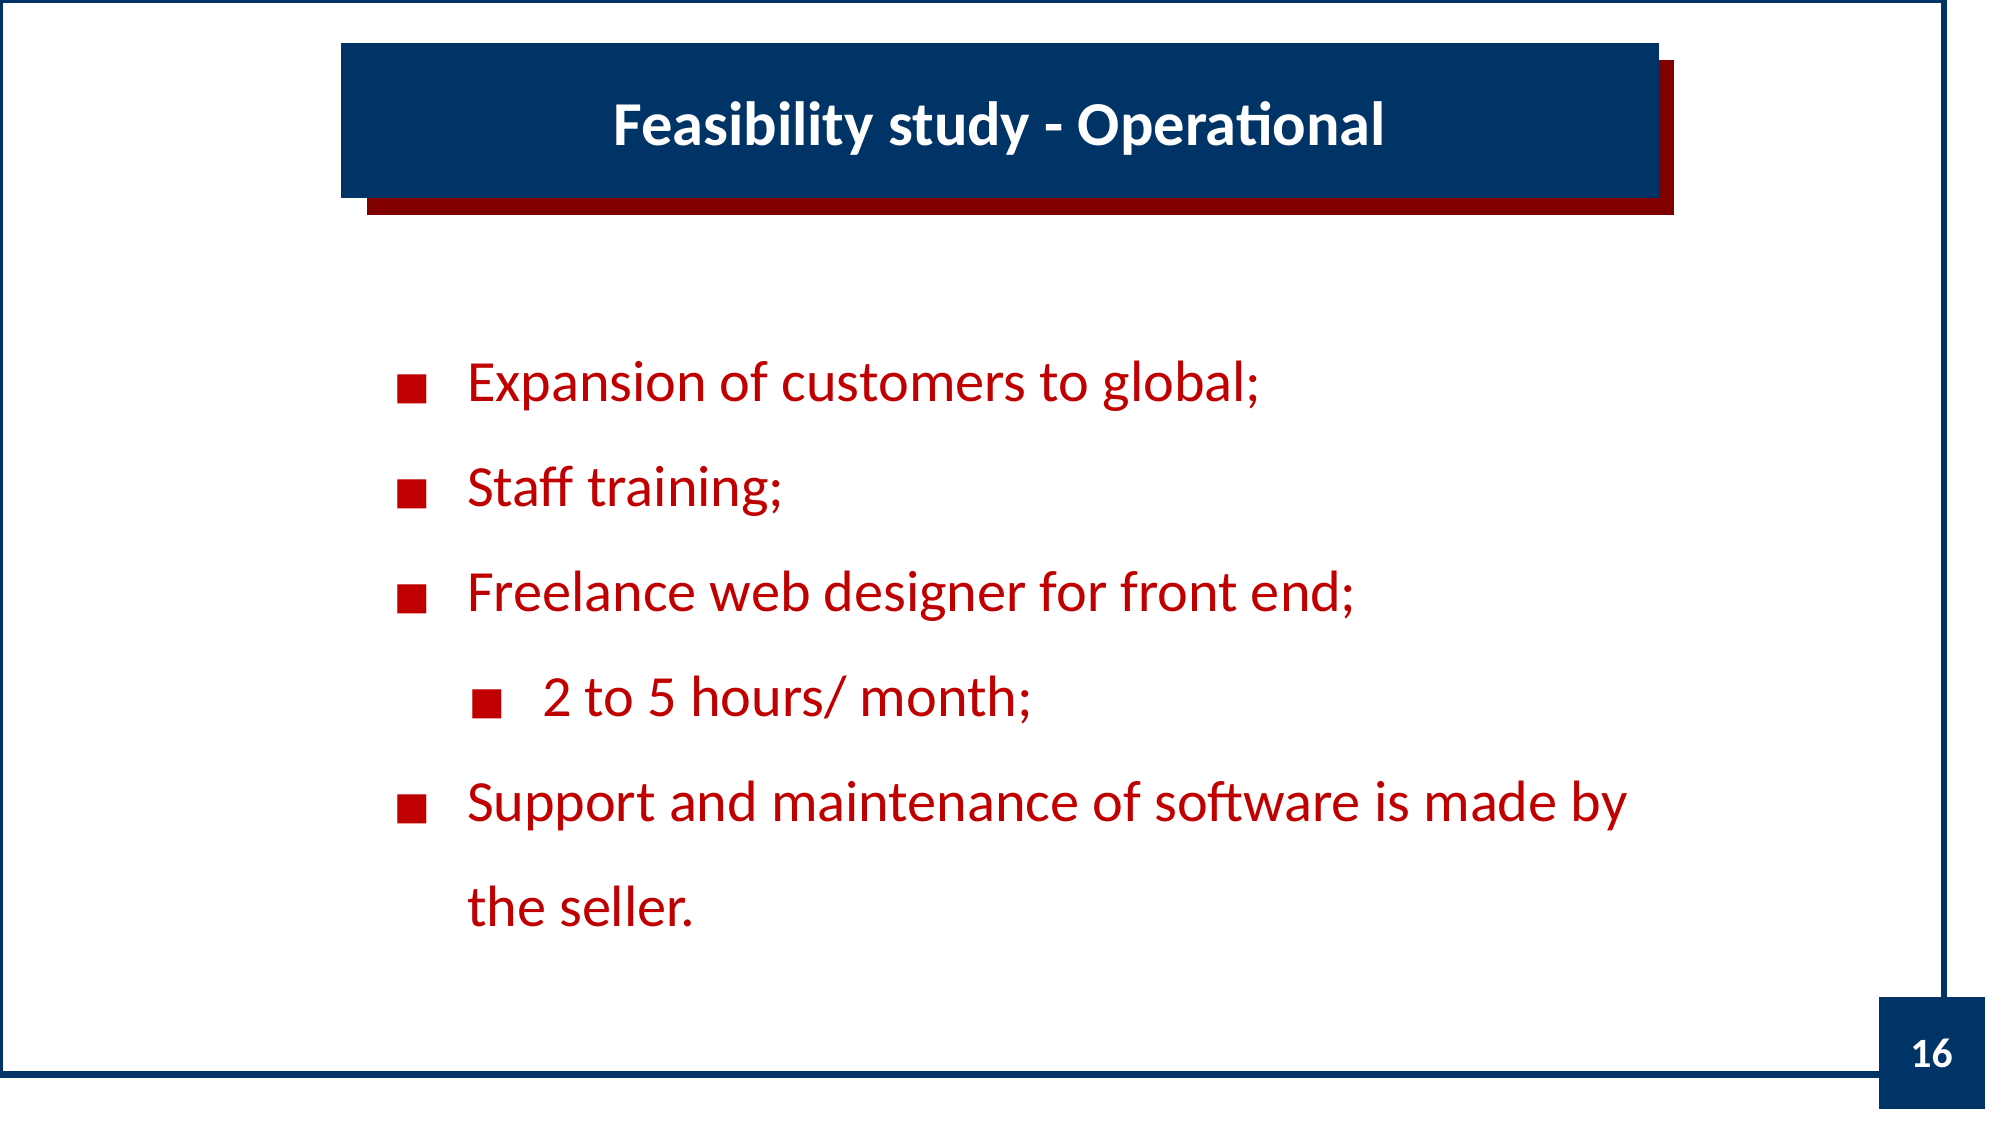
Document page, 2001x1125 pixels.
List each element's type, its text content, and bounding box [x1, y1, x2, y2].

text_box Expansion of customers to global; Staff training; Freelance web designer for front end; 2 to 5 hours/ month; Support and maintenance of software is made by the seller. [368, 293, 1687, 880]
text_box 16 [1895, 1018, 1980, 1084]
text_box [368, 62, 1672, 213]
text_box [0, 0, 1944, 1075]
text_box Feasibility study - Operational [341, 44, 1659, 197]
text_box [1879, 997, 1985, 1109]
